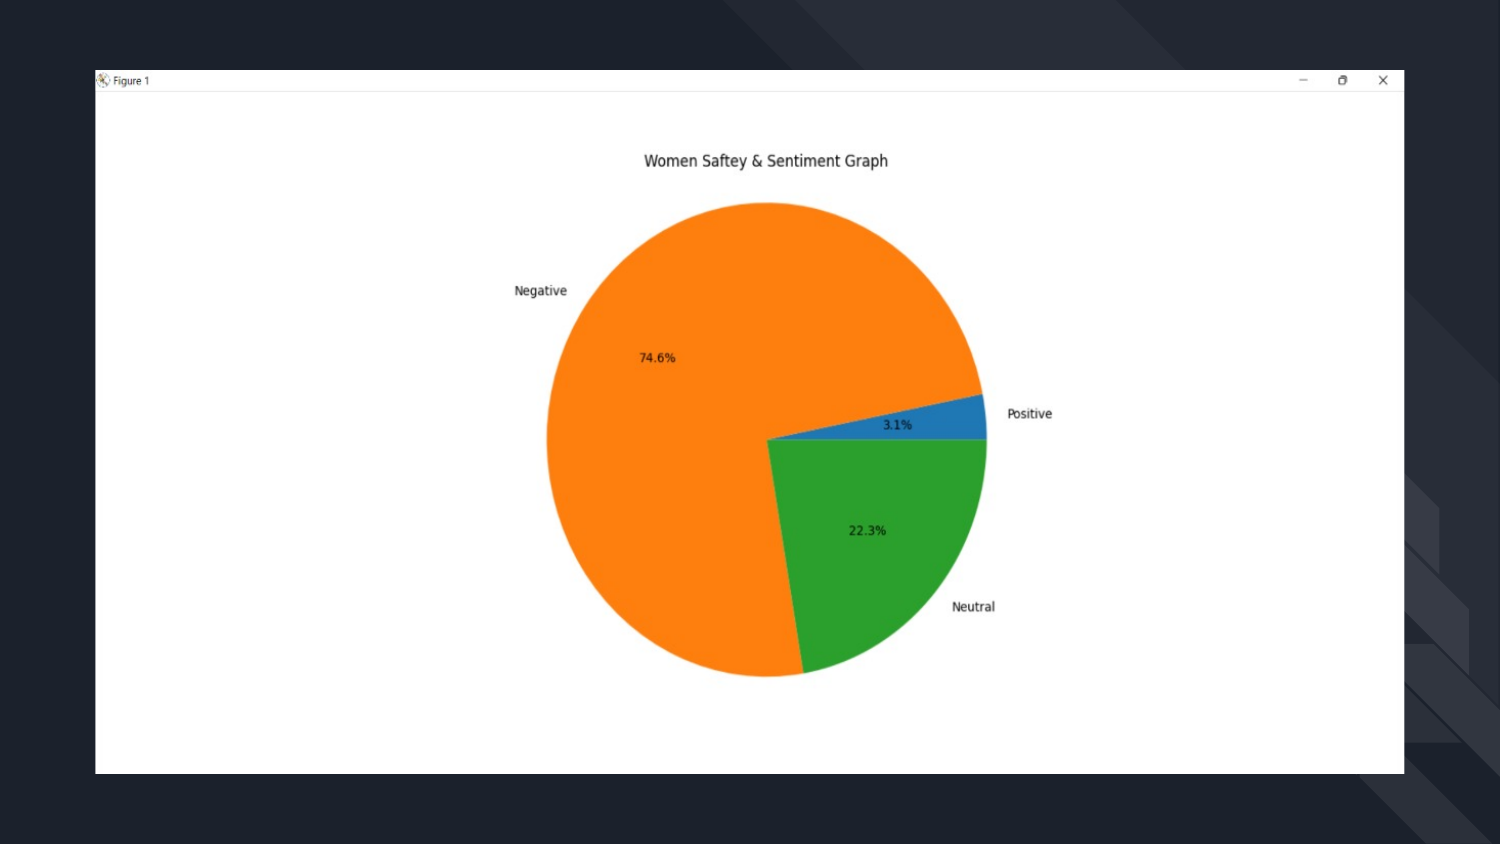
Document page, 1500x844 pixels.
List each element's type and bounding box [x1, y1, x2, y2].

picture [95, 69, 1405, 774]
